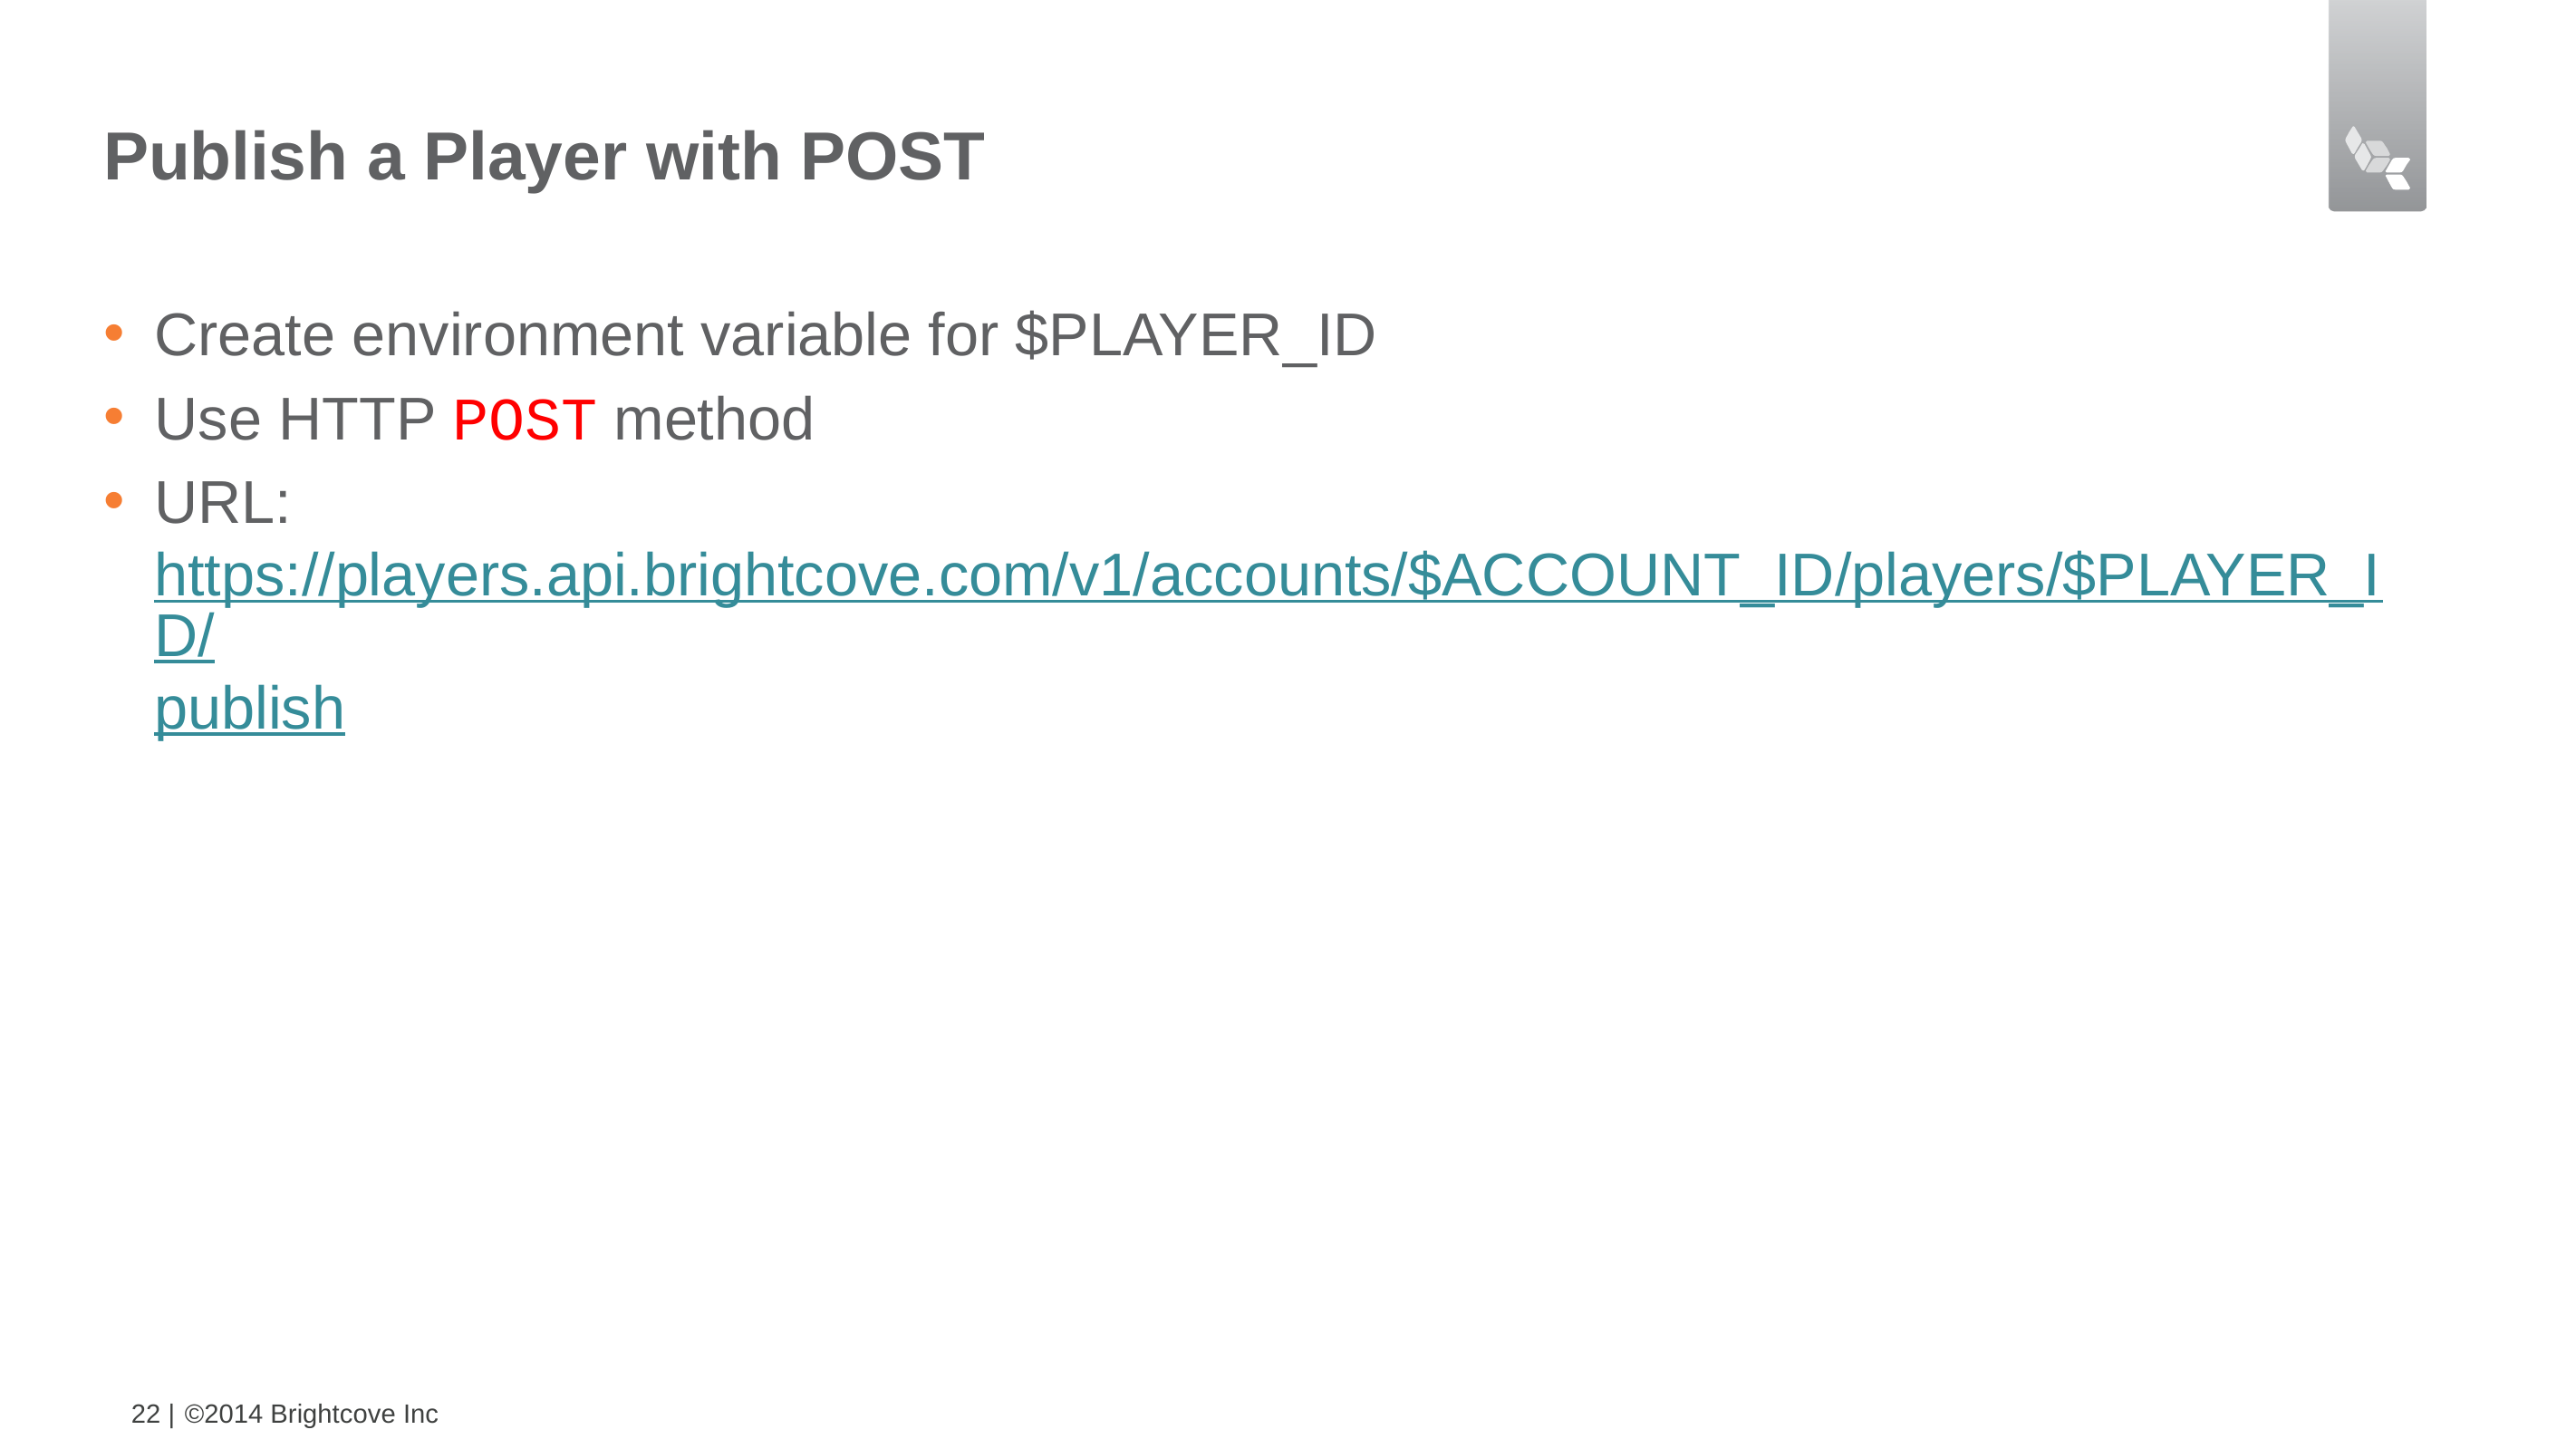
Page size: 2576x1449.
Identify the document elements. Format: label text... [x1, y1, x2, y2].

footer ©2014 Brightcove Inc [189, 1374, 988, 1449]
slide_number 22 | [88, 1374, 189, 1449]
title Publish a Player with POST [80, 44, 2270, 260]
list Create environment variable for $PLAYER_ID Use HTTP POST method URL: https://players.api.brightcove.com/v1/accounts/$ACCOUNT_ID/players/$PLAYER_ID/publish [80, 284, 2441, 1302]
